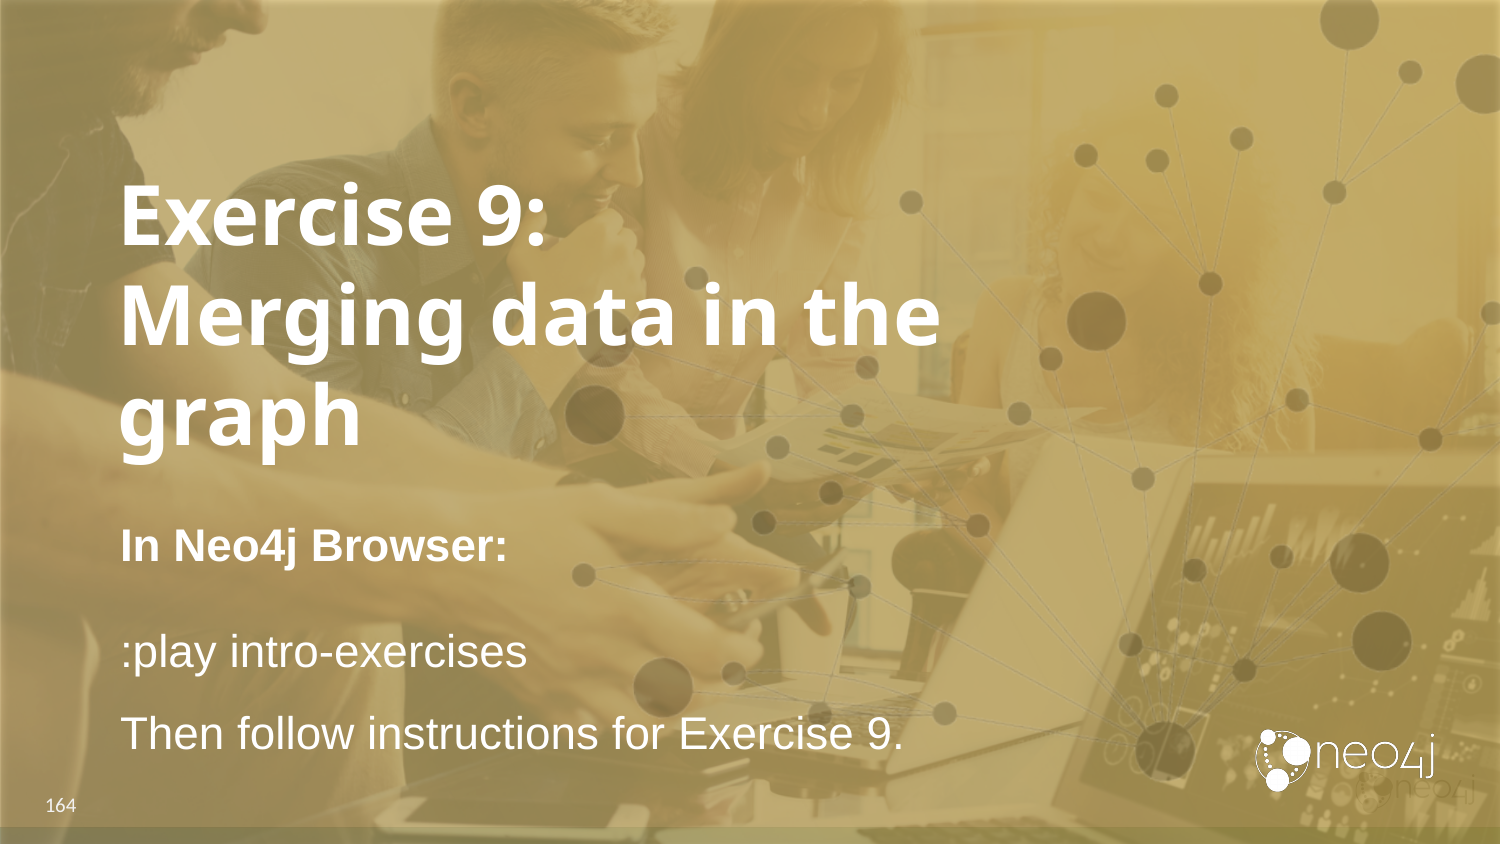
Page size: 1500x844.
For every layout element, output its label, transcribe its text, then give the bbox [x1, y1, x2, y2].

picture [1334, 722, 1441, 799]
slide_number ‹#› [25, 781, 96, 827]
list In Neo4j Browser: :play intro-exercises Then follow instructions for Exercise 9. [104, 487, 1334, 827]
title Exercise 9: Merging data in the graph [102, 147, 1336, 273]
